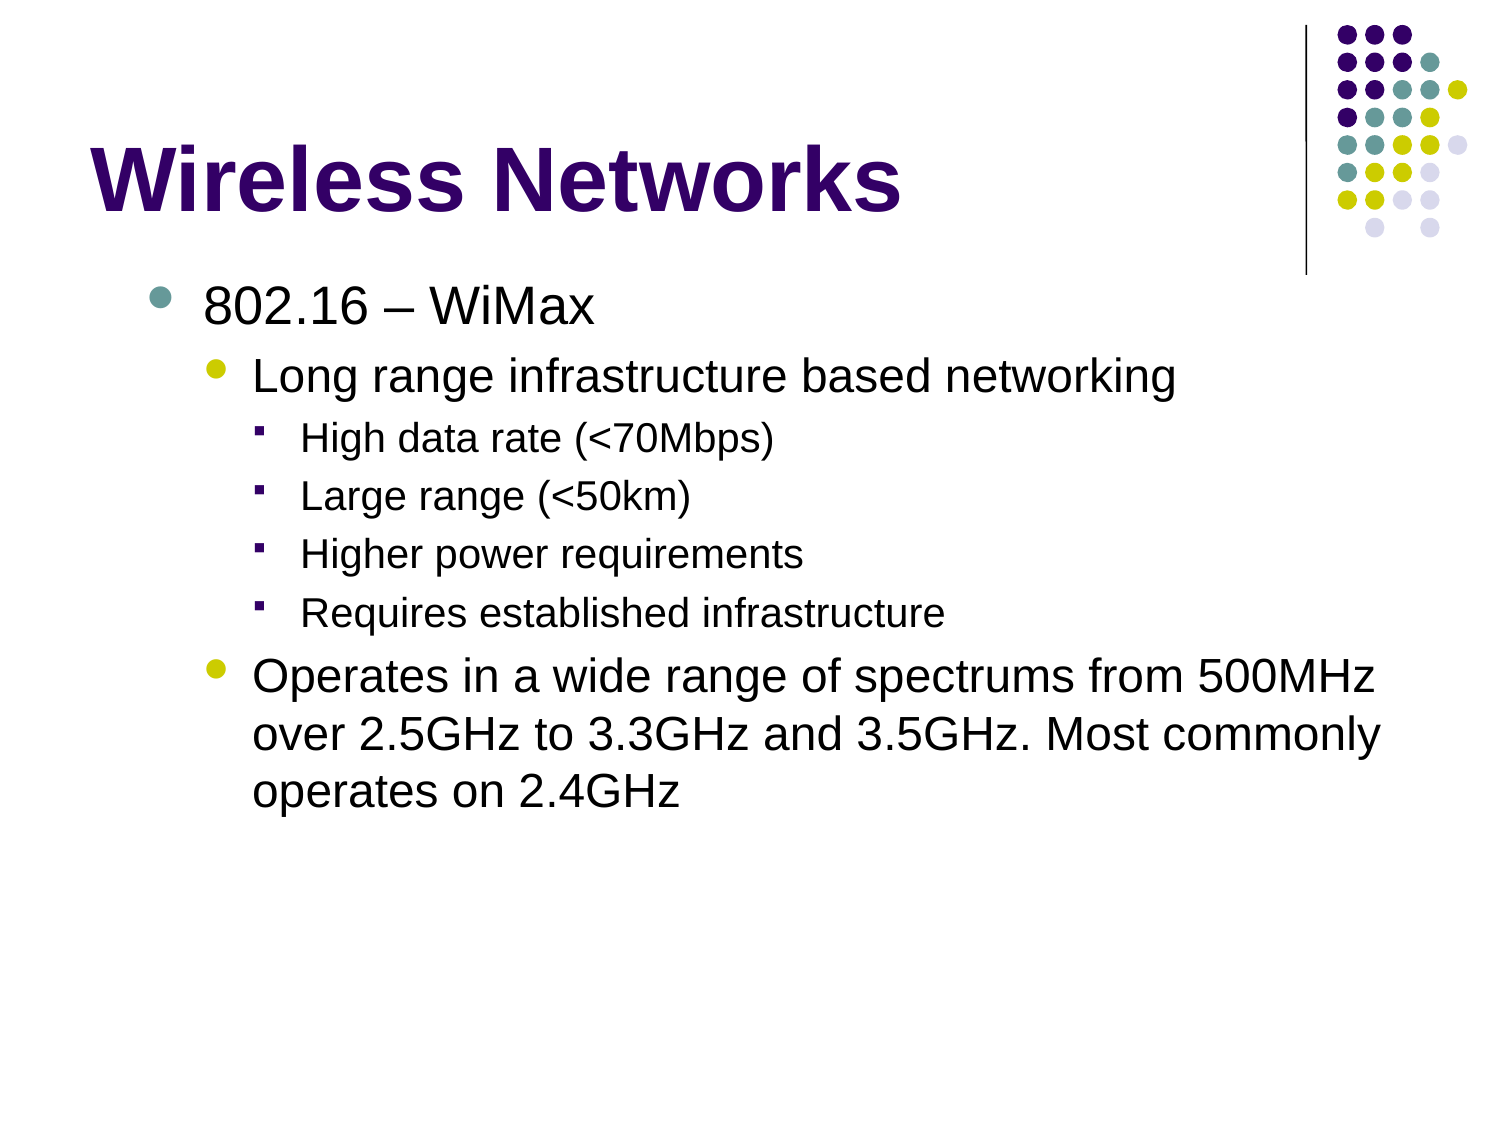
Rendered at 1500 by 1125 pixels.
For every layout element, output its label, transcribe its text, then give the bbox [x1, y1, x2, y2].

list 802.16 – WiMax Long range infrastructure based networking High data rate (<70Mbps) Large range (<50km) Higher power requirements Requires established infrastructure Operates in a wide range of spectrums from 500MHz over 2.5GHz to 3.3GHz and 3.5GHz. Most commonly operates on 2.4GHz [75, 262, 1425, 1006]
title Wireless Networks [75, 24, 1313, 238]
